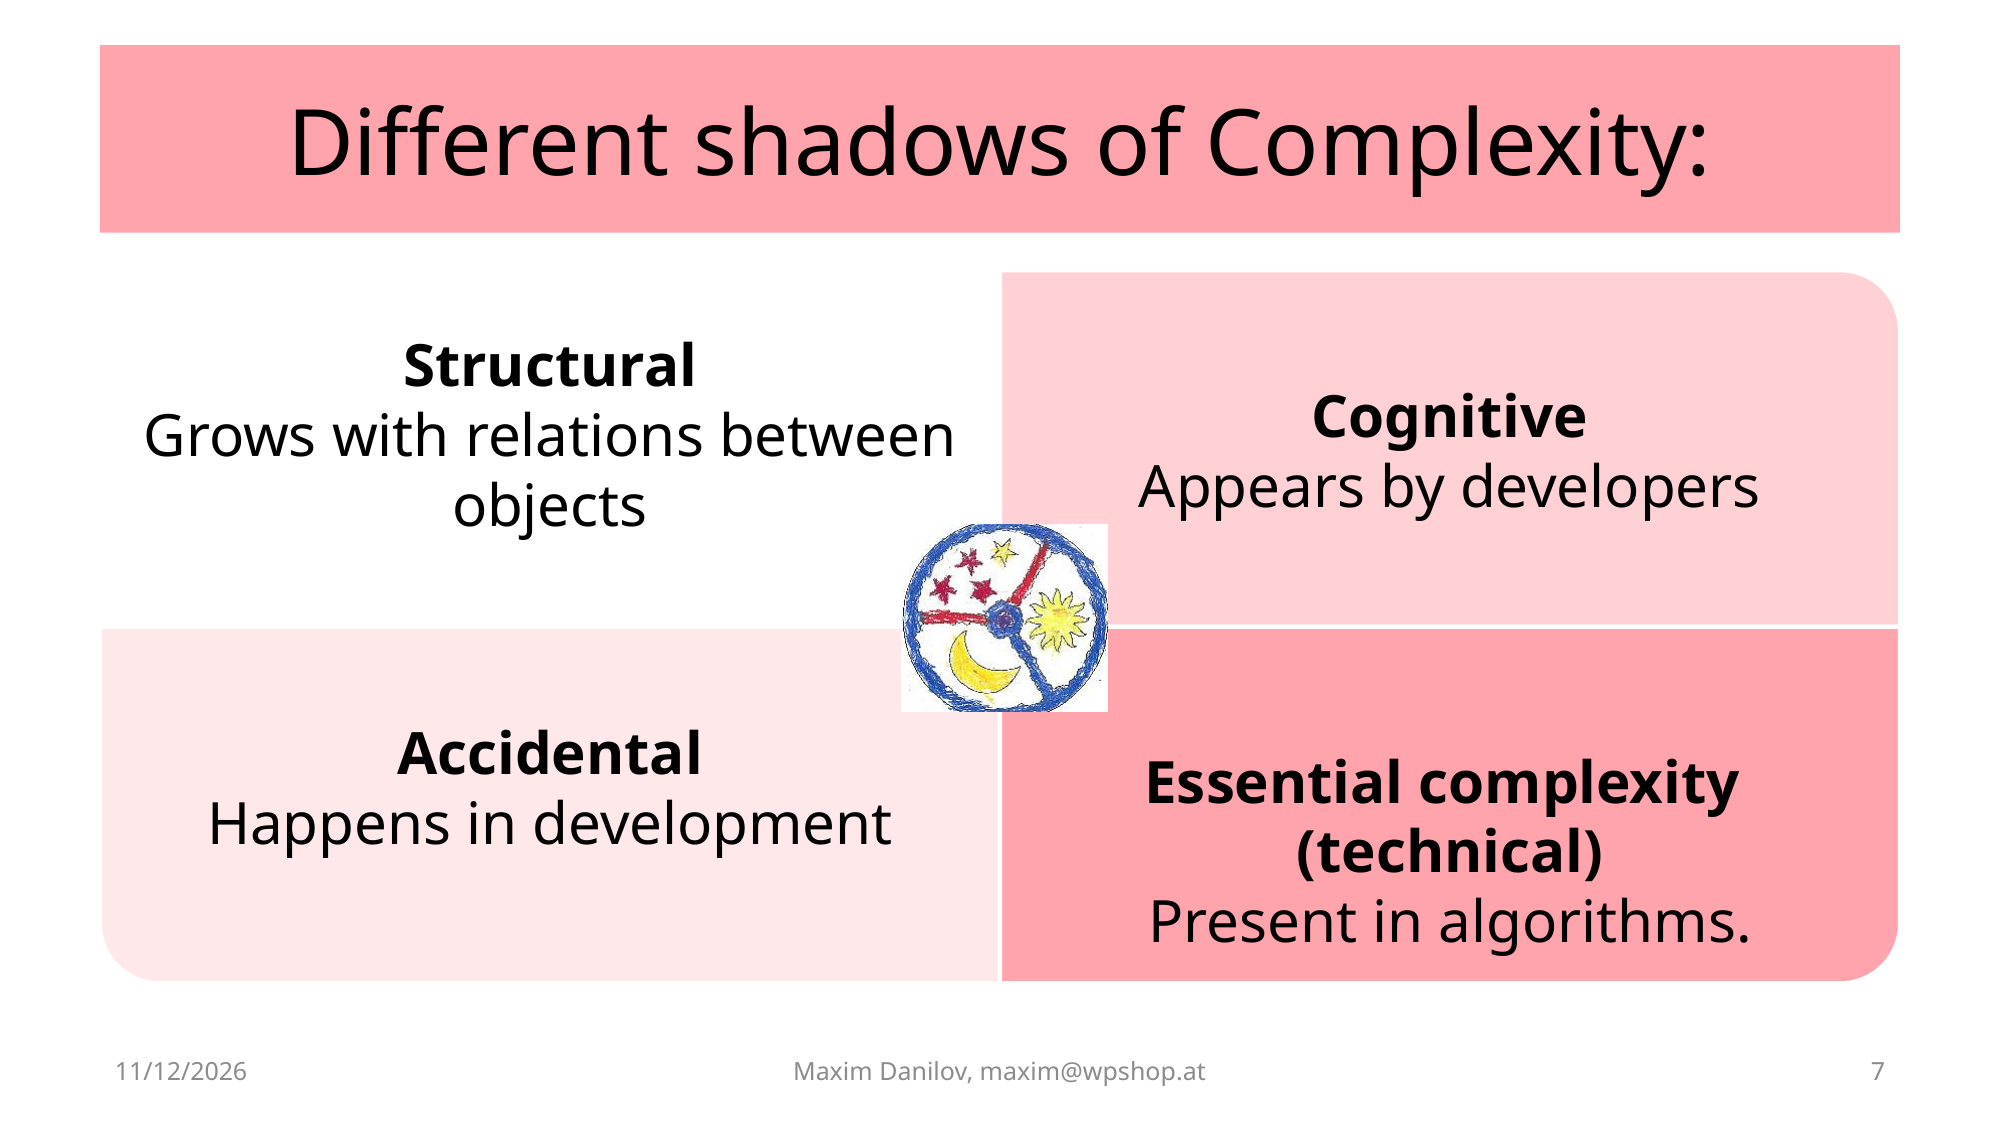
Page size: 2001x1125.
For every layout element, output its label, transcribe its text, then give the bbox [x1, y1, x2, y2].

text_box Structural Grows with relations between objects [97, 268, 998, 626]
text_box Essential complexity (technical) Present in algorithms. [997, 624, 1903, 986]
slide_number 7 [1433, 1042, 1900, 1103]
title Different shadows of Complexity: [99, 45, 1900, 233]
text_box Cognitive Appears by developers [997, 268, 1903, 626]
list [901, 524, 1108, 712]
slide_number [99, 1042, 567, 1103]
footer Maxim Danilov, maxim@wpshop.at [683, 1042, 1317, 1103]
text_box Accidental Happens in development [97, 624, 999, 986]
